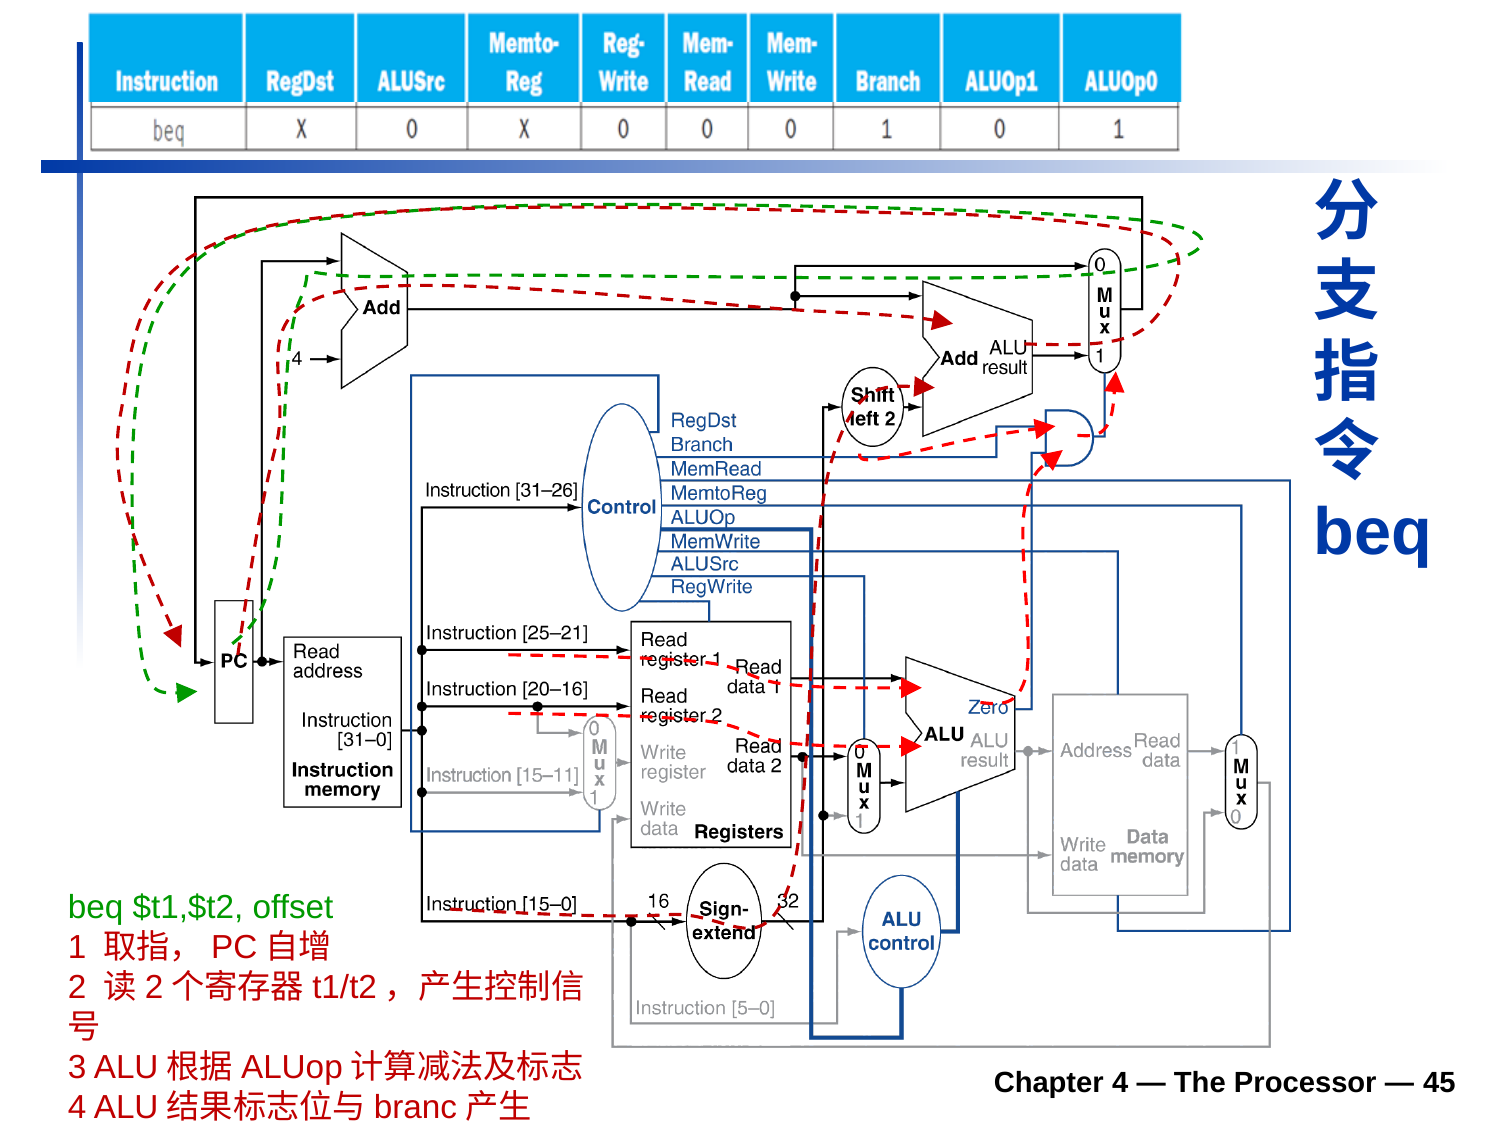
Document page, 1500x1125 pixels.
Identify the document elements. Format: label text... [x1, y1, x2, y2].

title 分支指令beq [1298, 113, 1458, 576]
text_box [117, 258, 189, 648]
picture [194, 196, 1291, 1049]
table_cell 3 [700, 166, 706, 173]
footer Chapter 4 — The Processor — 45 [632, 1046, 1471, 1106]
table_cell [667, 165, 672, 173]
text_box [87, 10, 1184, 157]
text_box beq $t1,$t2, offset 1 取指，PC自增 2 读2个寄存器t1/t2，产生控制信号 3 ALU根据ALUop计算减法及标志 4 ALU结果标志位与branc产生PCsrc [53, 878, 632, 1125]
text_box [132, 533, 189, 704]
